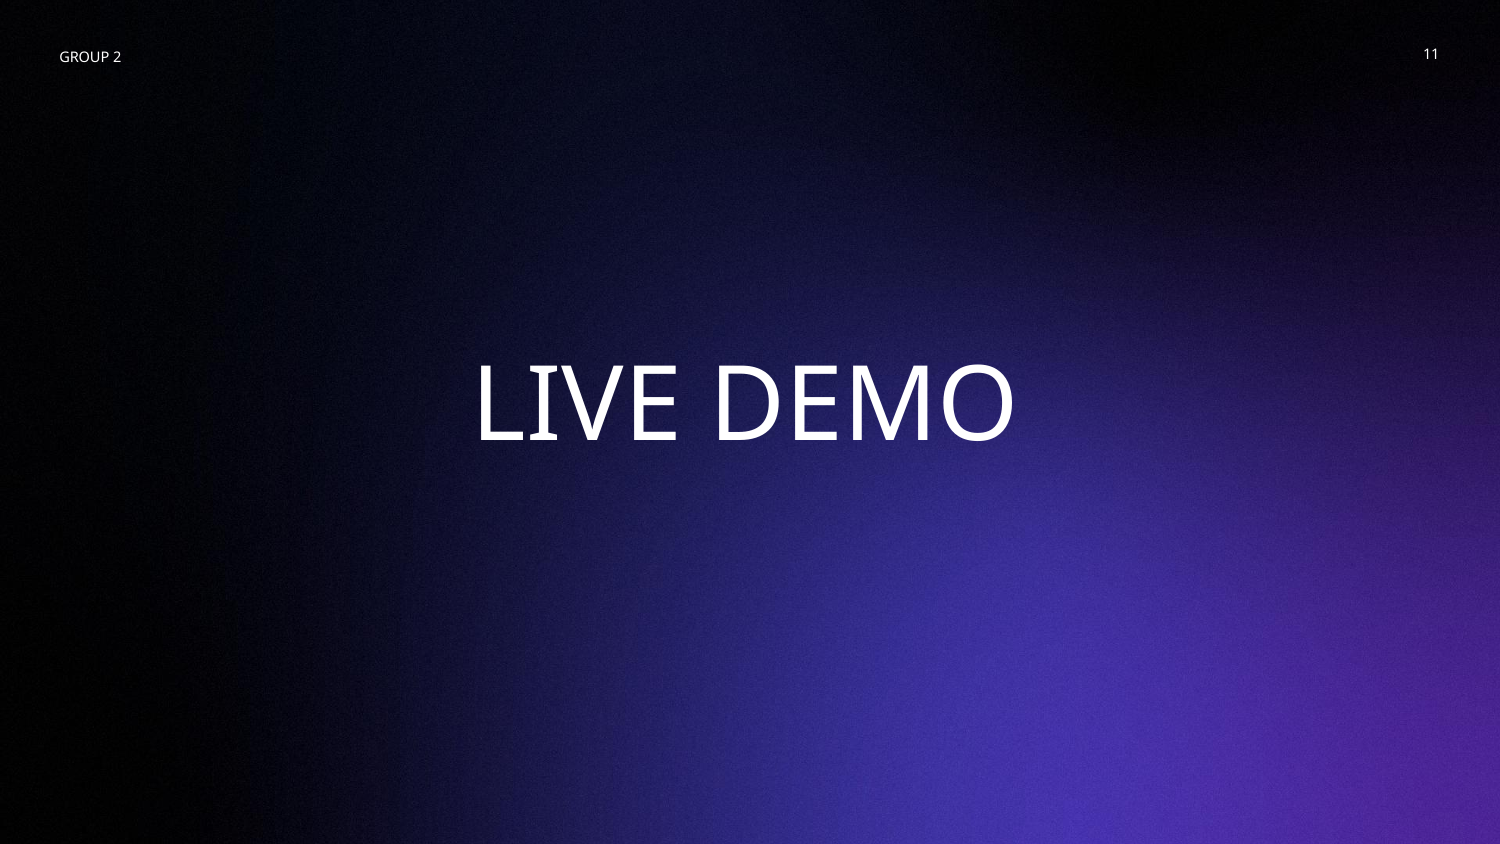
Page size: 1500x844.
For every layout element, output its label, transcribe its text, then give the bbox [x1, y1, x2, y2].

subtitle GROUP 2 [59, 35, 743, 75]
subtitle LIVE DEMO [59, 0, 1432, 461]
picture [0, 0, 1500, 844]
slide_number ‹#› [1349, 35, 1440, 75]
